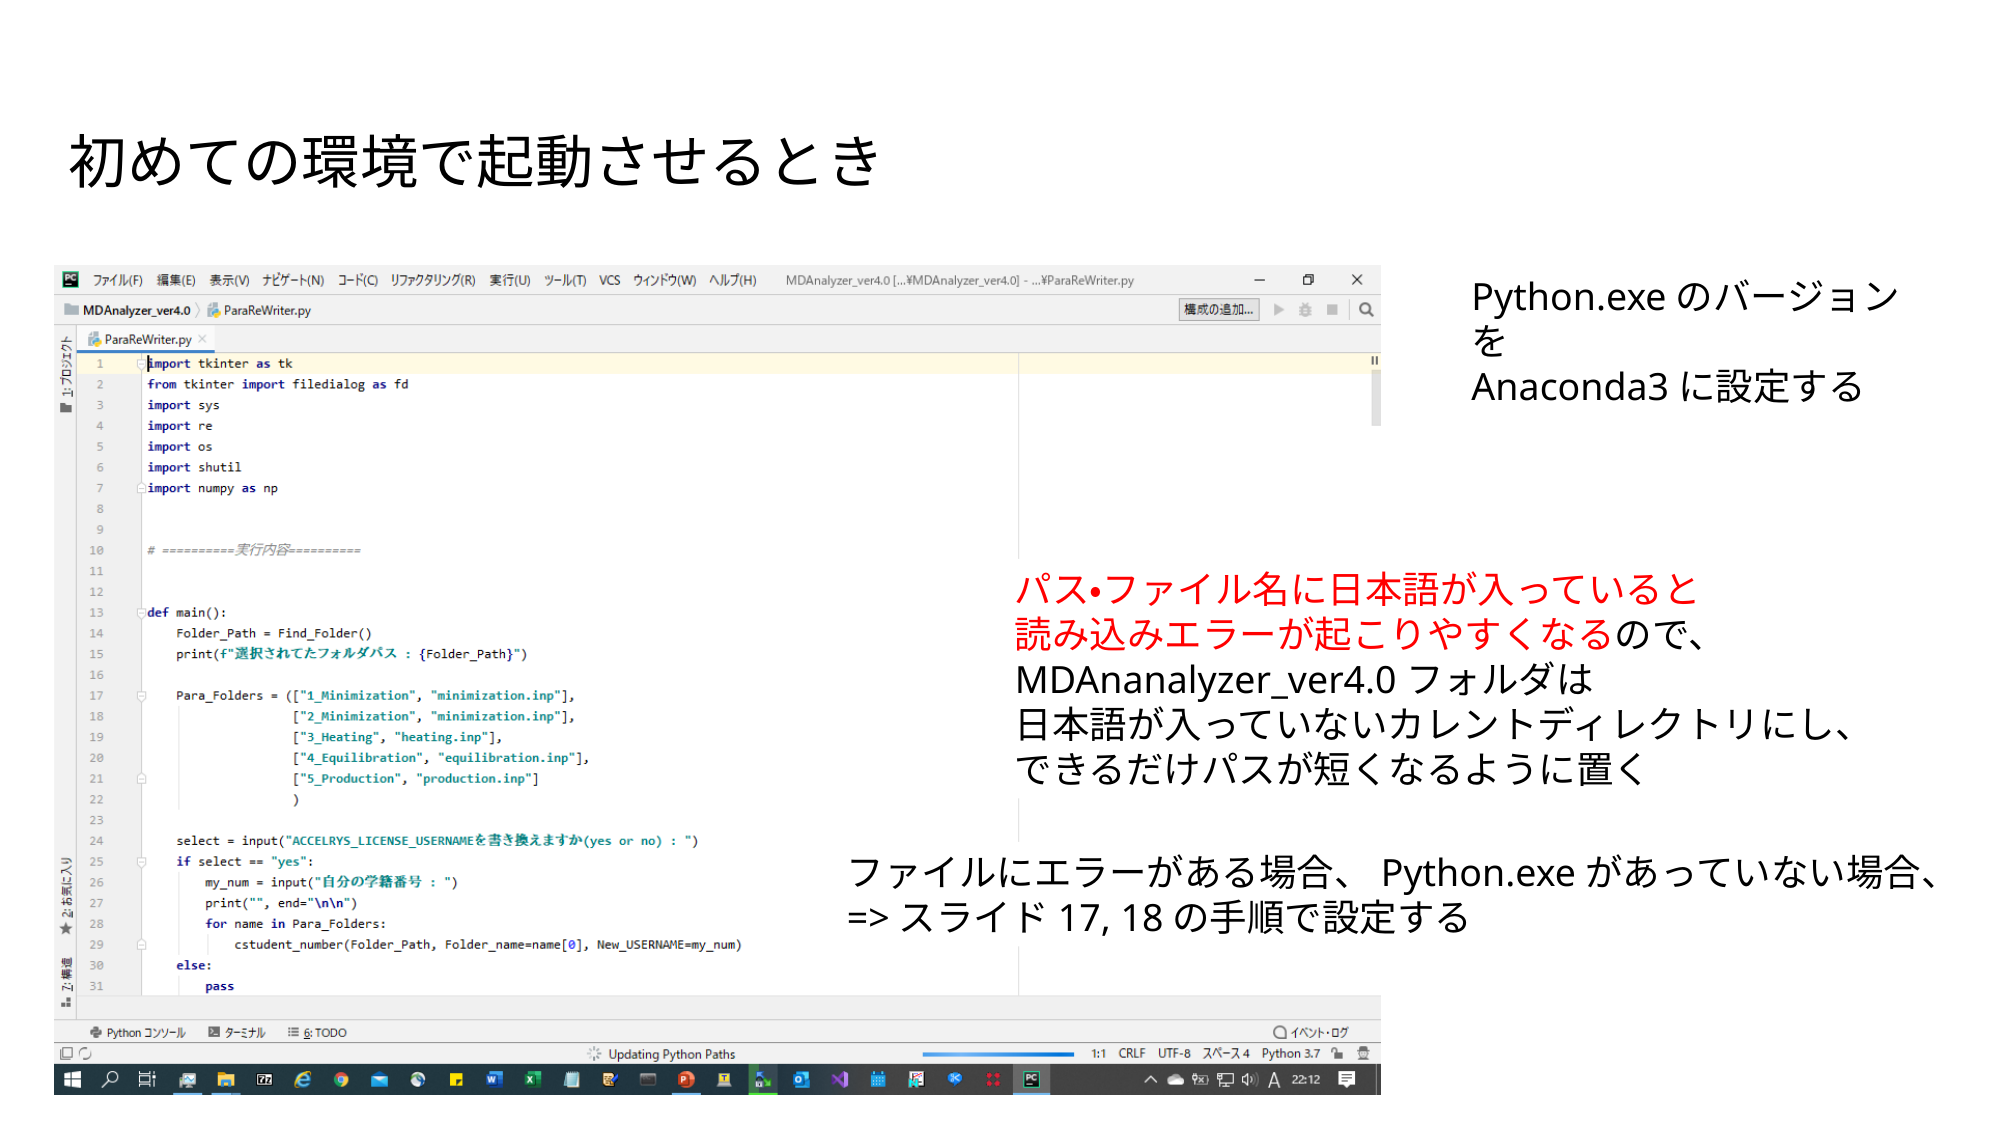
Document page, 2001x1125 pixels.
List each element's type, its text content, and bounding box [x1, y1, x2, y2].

text_box 初めての環境で起動させるとき [54, 117, 935, 203]
picture [54, 265, 1381, 1095]
text_box ファイルにエラーがある場合、Python.exeがあっていない場合、 =>スライド17, 18の手順で設定する [1381, 841, 1967, 947]
text_box パス・ファイル名に日本語が入っていると 読み込みエラーが起こりやすくなるので、 MDAnanalyzer_ver4.0フォルダは 日本語が入っていないカレントディレクトリにし、 できるだけパスが短くなるように置く [1381, 558, 1877, 799]
text_box Python.exeのバージョンを Anaconda3に設定する [1456, 265, 1946, 416]
